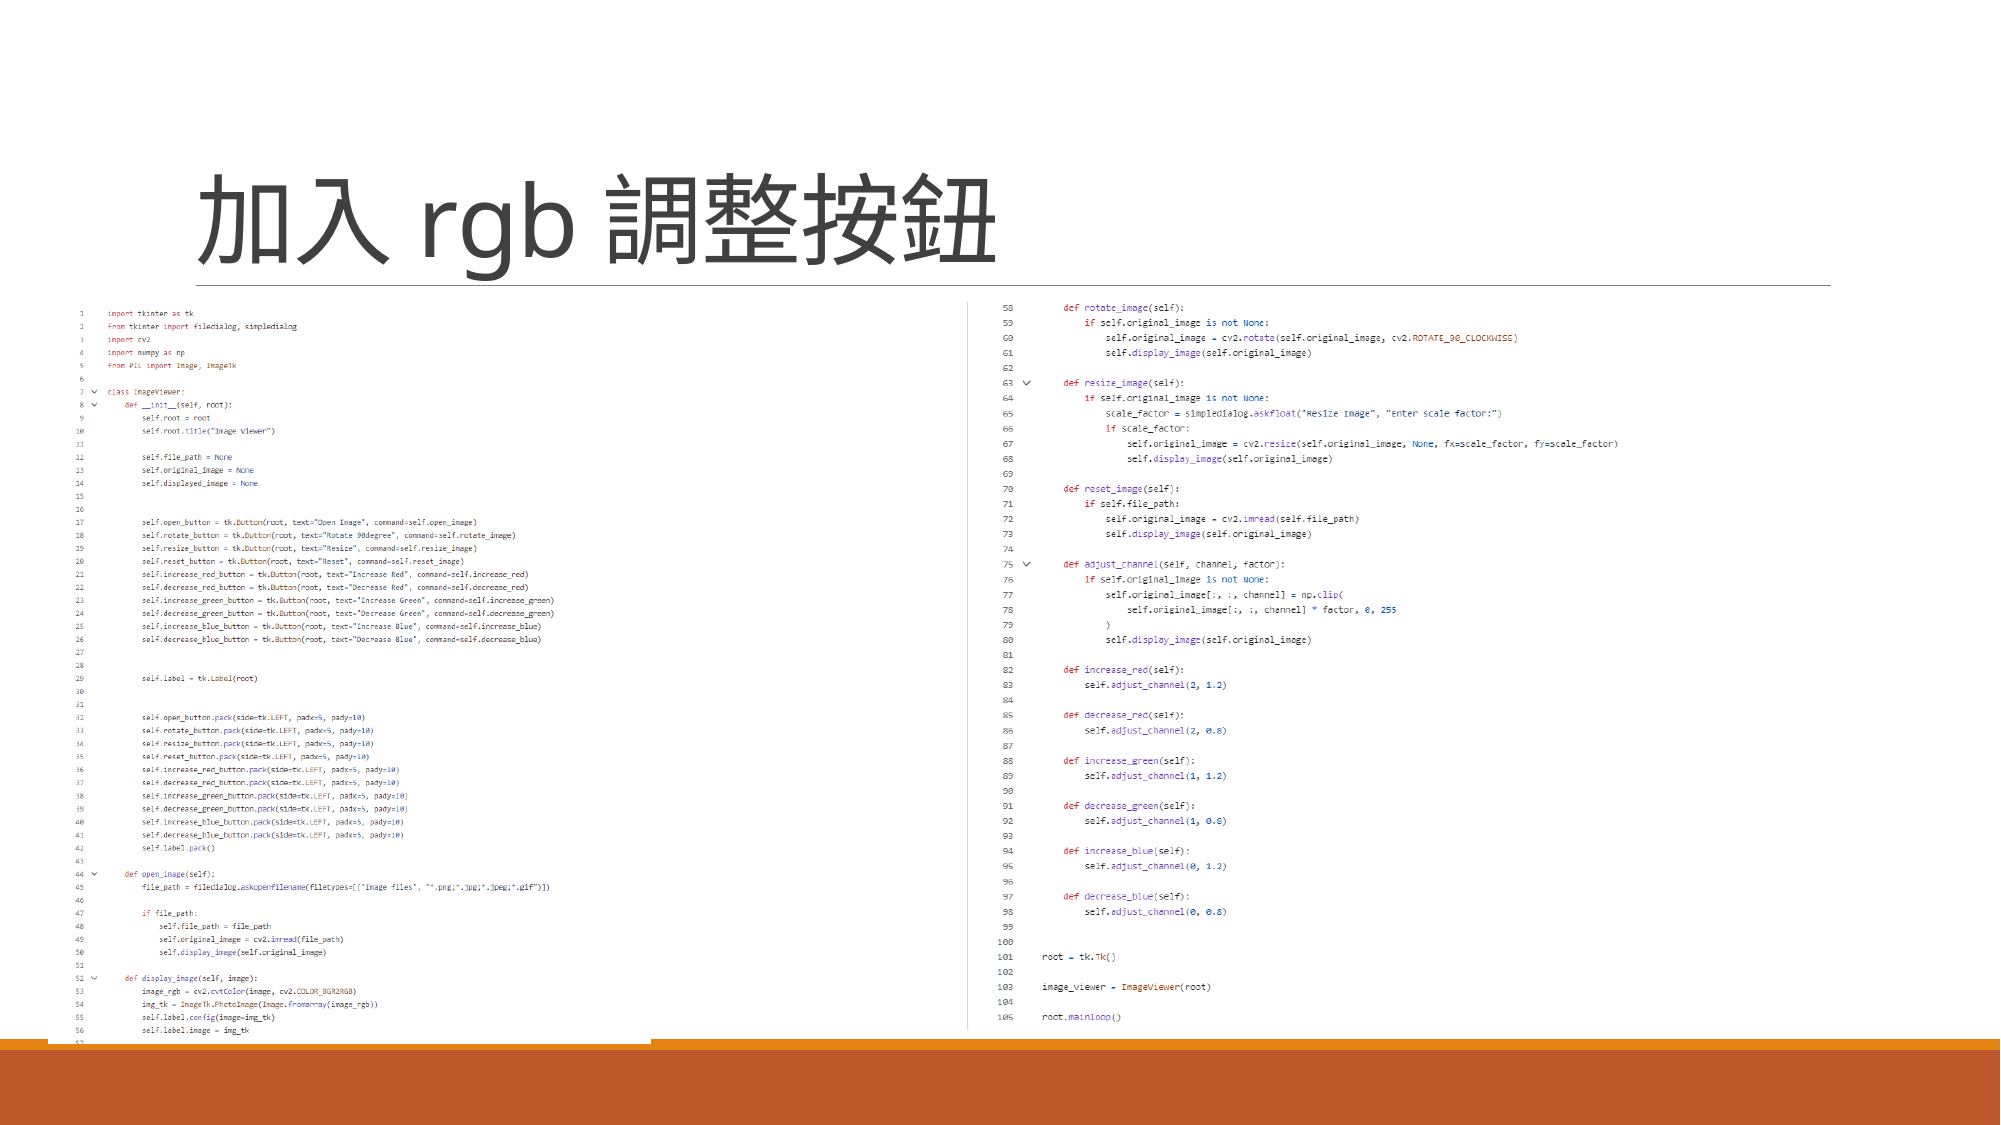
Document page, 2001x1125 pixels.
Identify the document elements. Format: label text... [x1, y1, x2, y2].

title 加入rgb調整按鈕 [180, 47, 1830, 285]
picture [966, 302, 1697, 1031]
picture [47, 302, 652, 1044]
